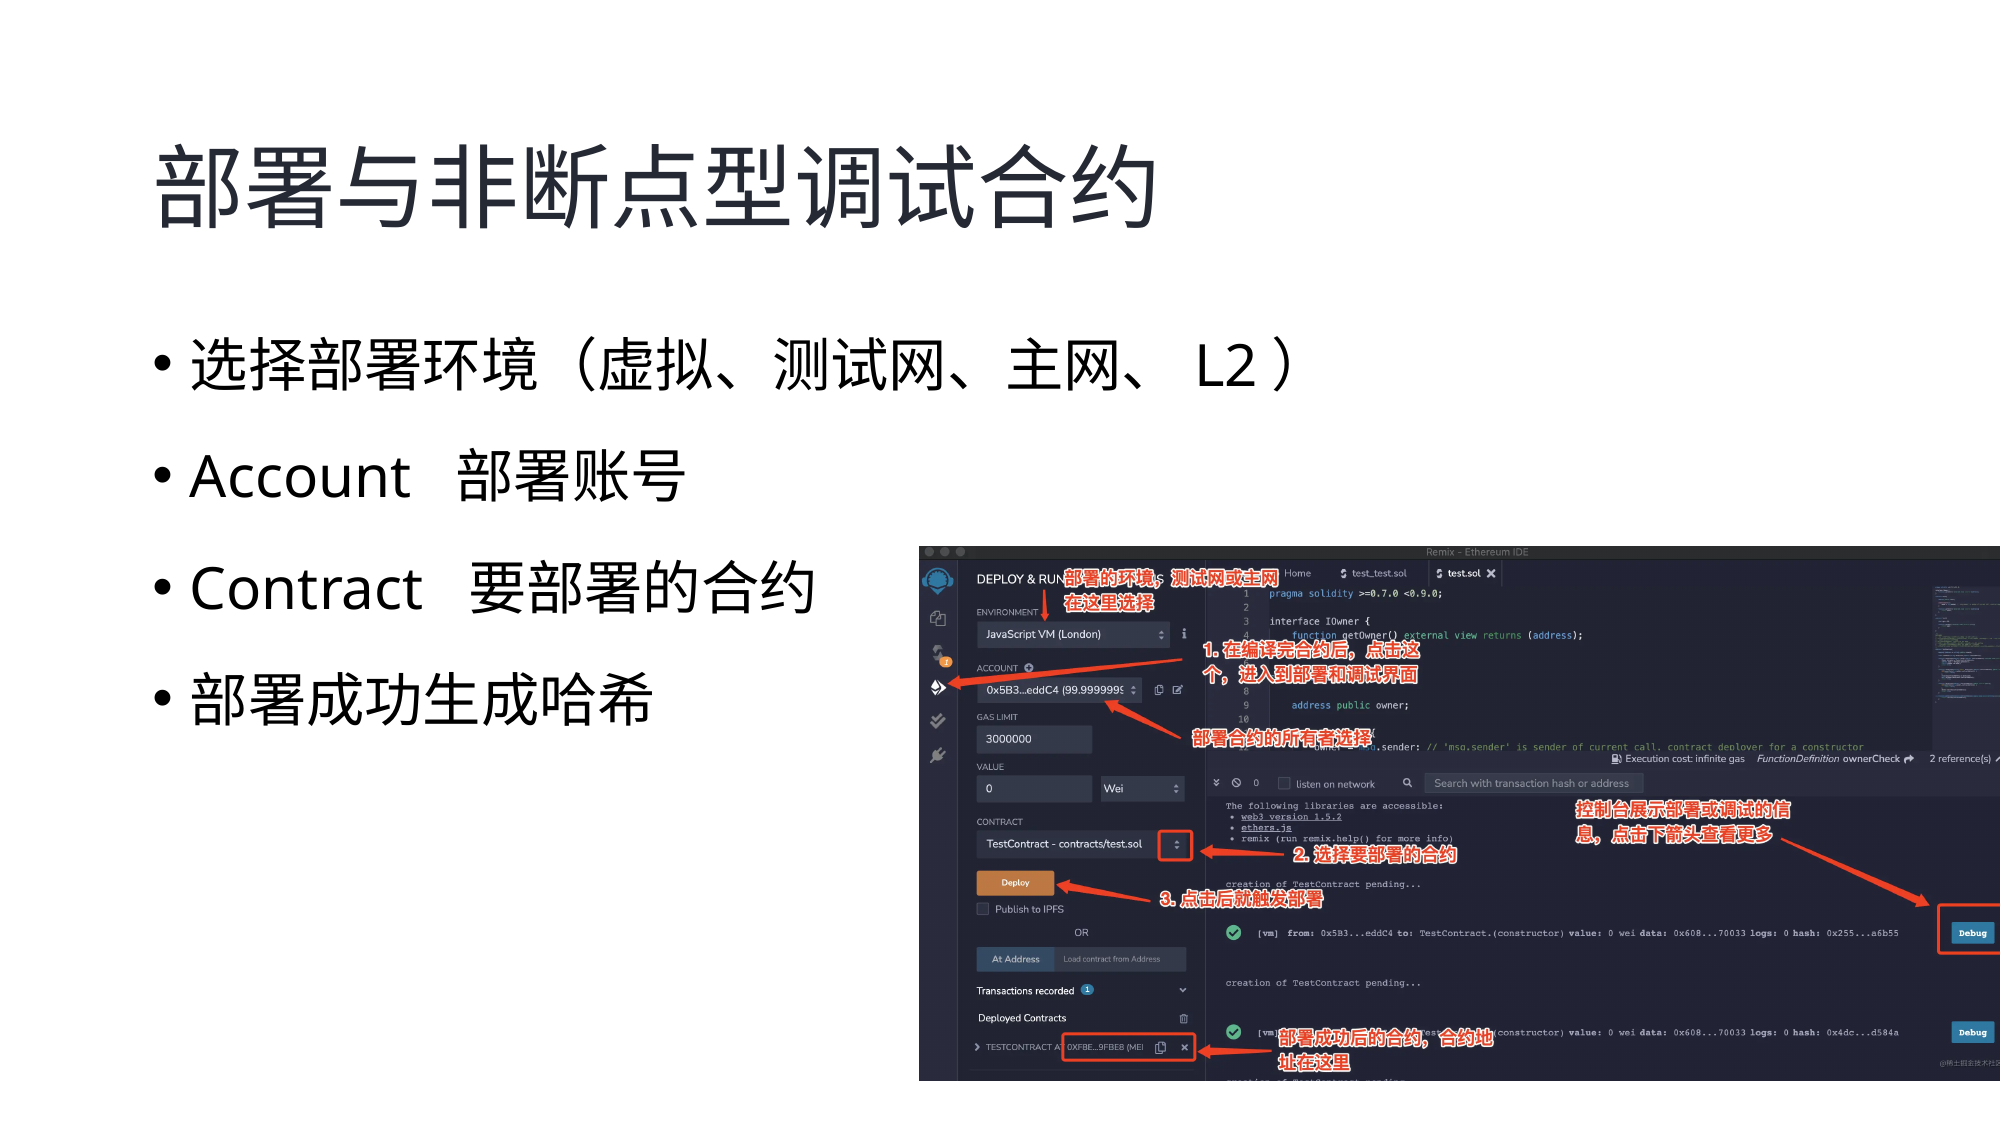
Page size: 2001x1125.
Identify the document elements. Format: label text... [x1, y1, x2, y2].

picture [919, 546, 2000, 1081]
title 部署与非断点型调试合约 [137, 59, 1863, 278]
list 选择部署环境（虚拟、测试网、主网、L2） Account 部署账号 Contract 要部署的合约 部署成功生成哈希 [137, 299, 1863, 1014]
